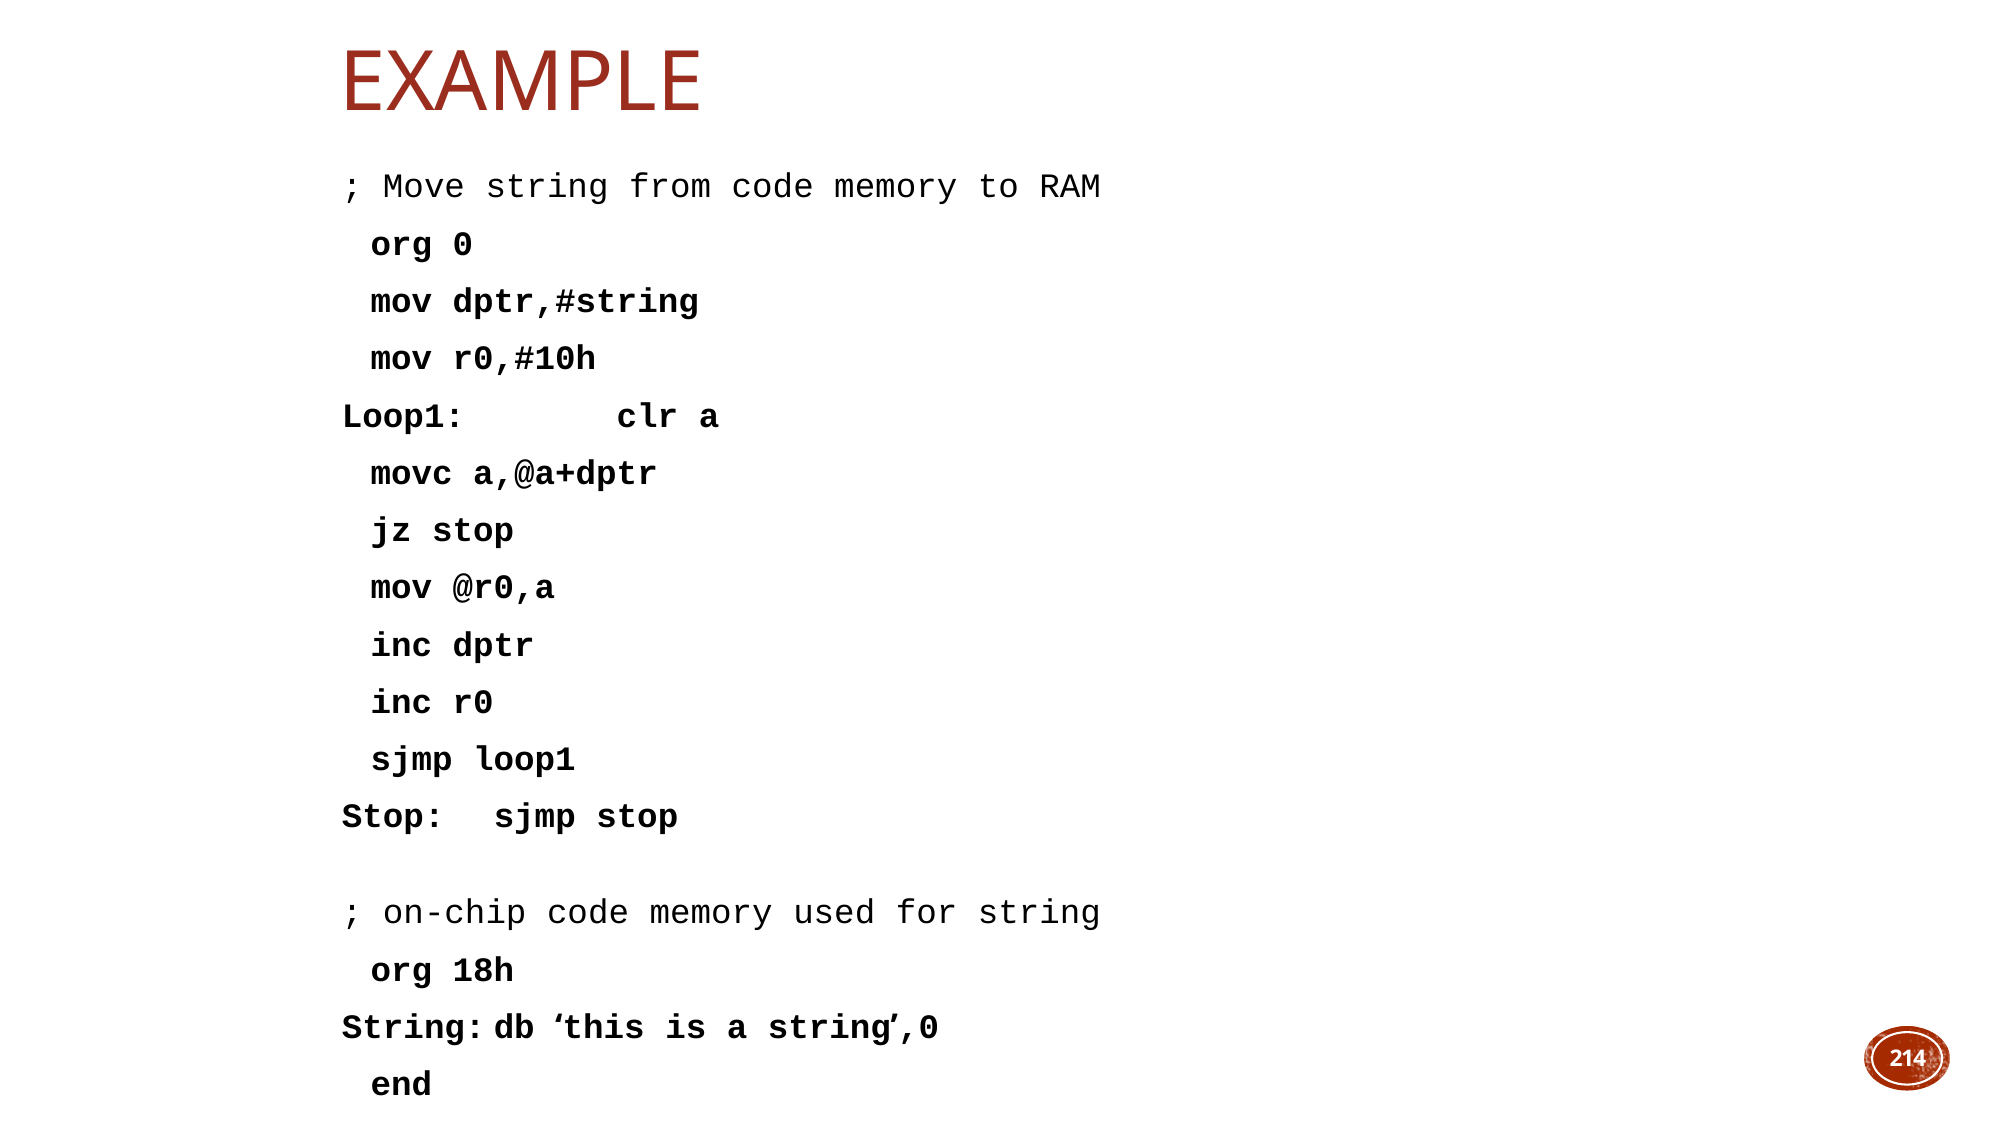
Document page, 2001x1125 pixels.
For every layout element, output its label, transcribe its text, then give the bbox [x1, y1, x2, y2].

title Example [324, 31, 1675, 147]
slide_number 214 [1855, 1028, 1961, 1089]
list ; Move string from code memory to RAM org 0 mov dptr,#string mov r0,#10h Loop1: clr a movc a,@a+dptr jz stop mov @r0,a inc dptr inc r0 sjmp loop1 Stop: sjmp stop ; on-chip code memory used for string org 18h String: db ‘this is a string’,0 end [326, 160, 1355, 1118]
